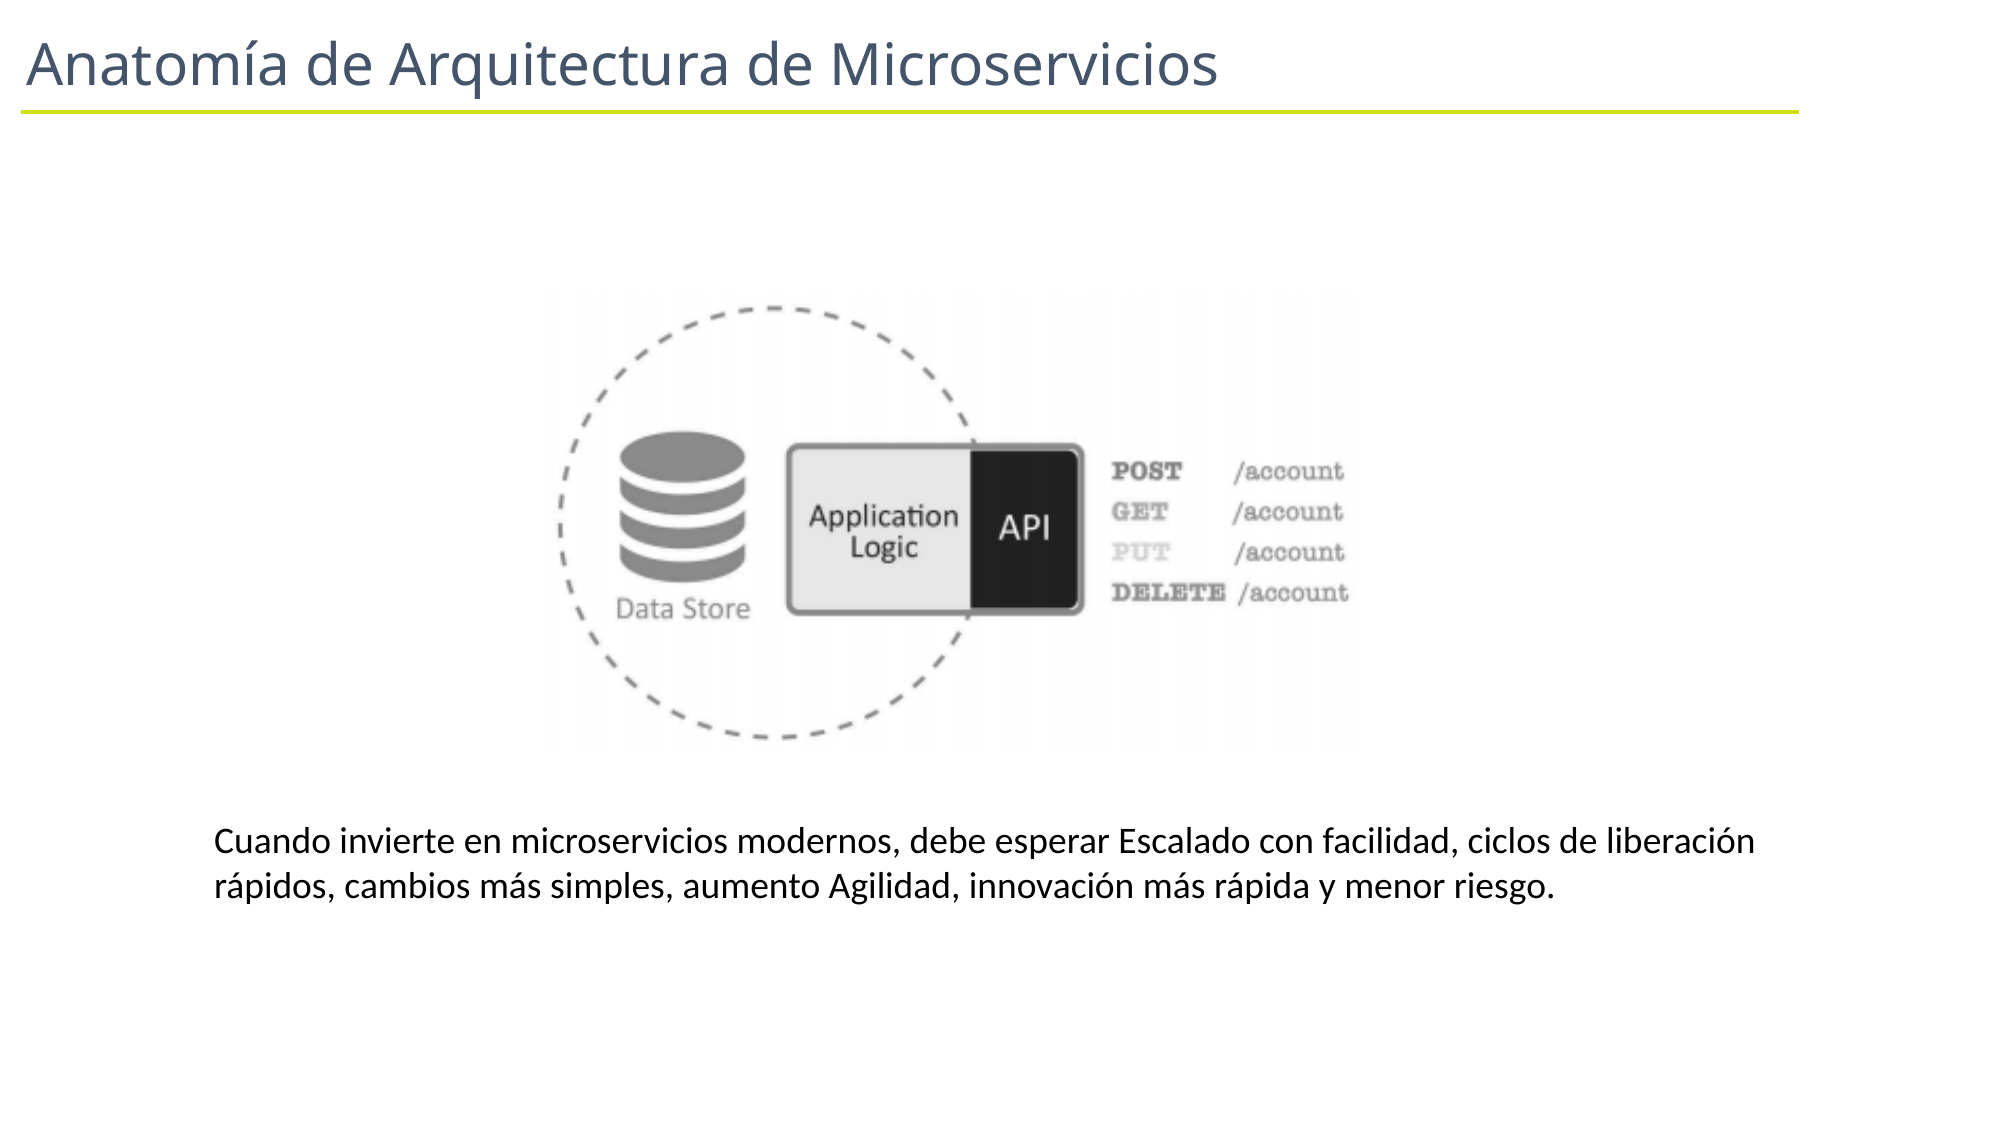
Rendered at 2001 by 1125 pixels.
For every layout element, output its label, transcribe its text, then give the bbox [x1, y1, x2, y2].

text_box Cuando invierte en microservicios modernos, debe esperar Escalado con facilidad, ciclos de liberación rápidos, cambios más simples, aumento Agilidad, innovación más rápida y menor riesgo. [199, 808, 1800, 914]
picture [504, 287, 1391, 756]
text_box Anatomía de Arquitectura de Microservicios [11, 19, 1235, 105]
